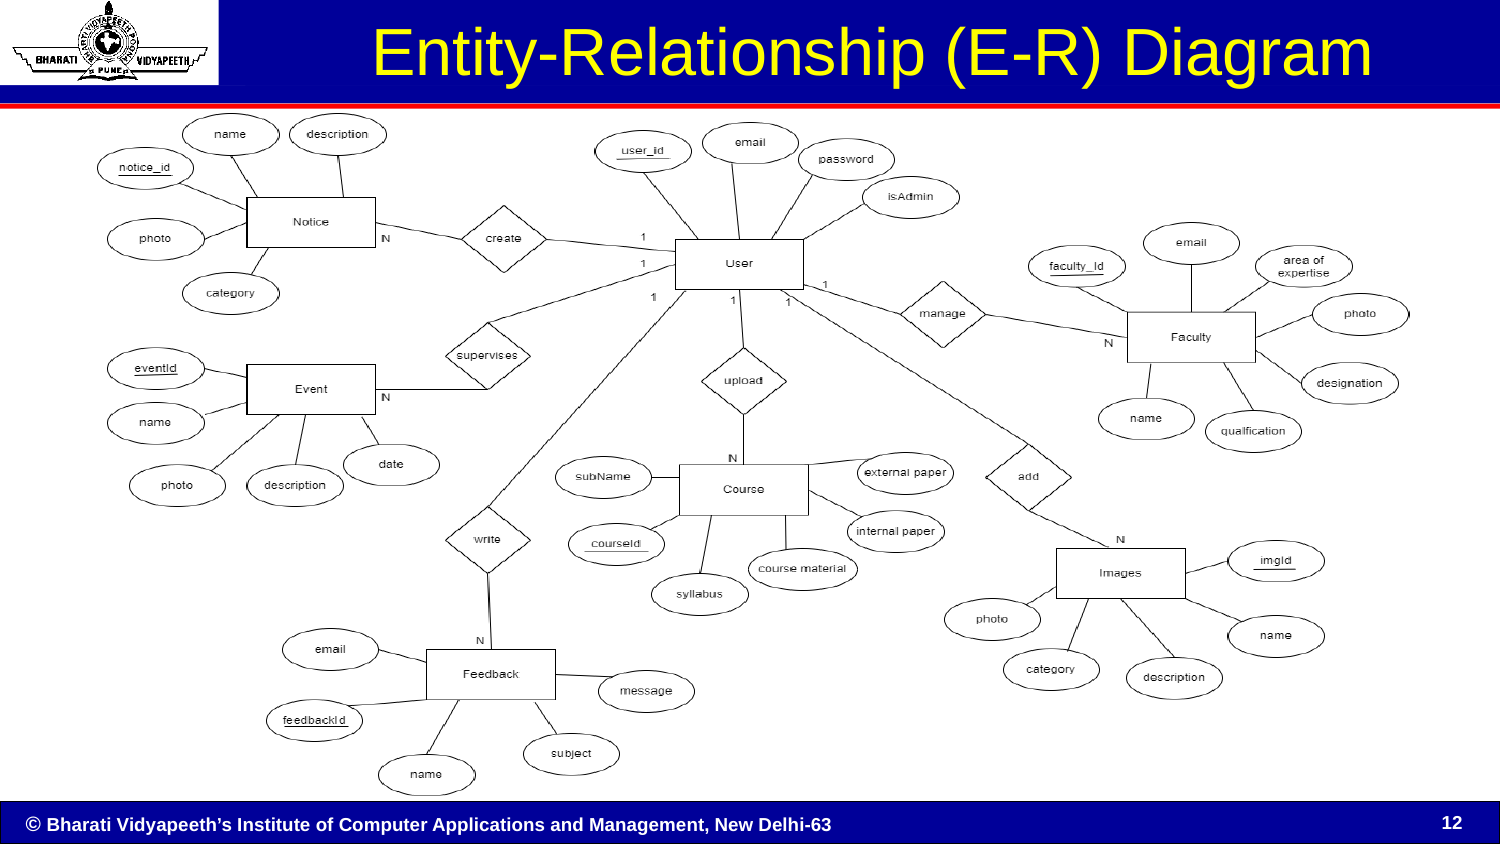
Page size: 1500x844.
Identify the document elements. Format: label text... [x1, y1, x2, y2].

picture [97, 113, 1410, 796]
picture [12, 1, 208, 81]
title Entity-Relationship (E-R) Diagram [246, 2, 1500, 85]
